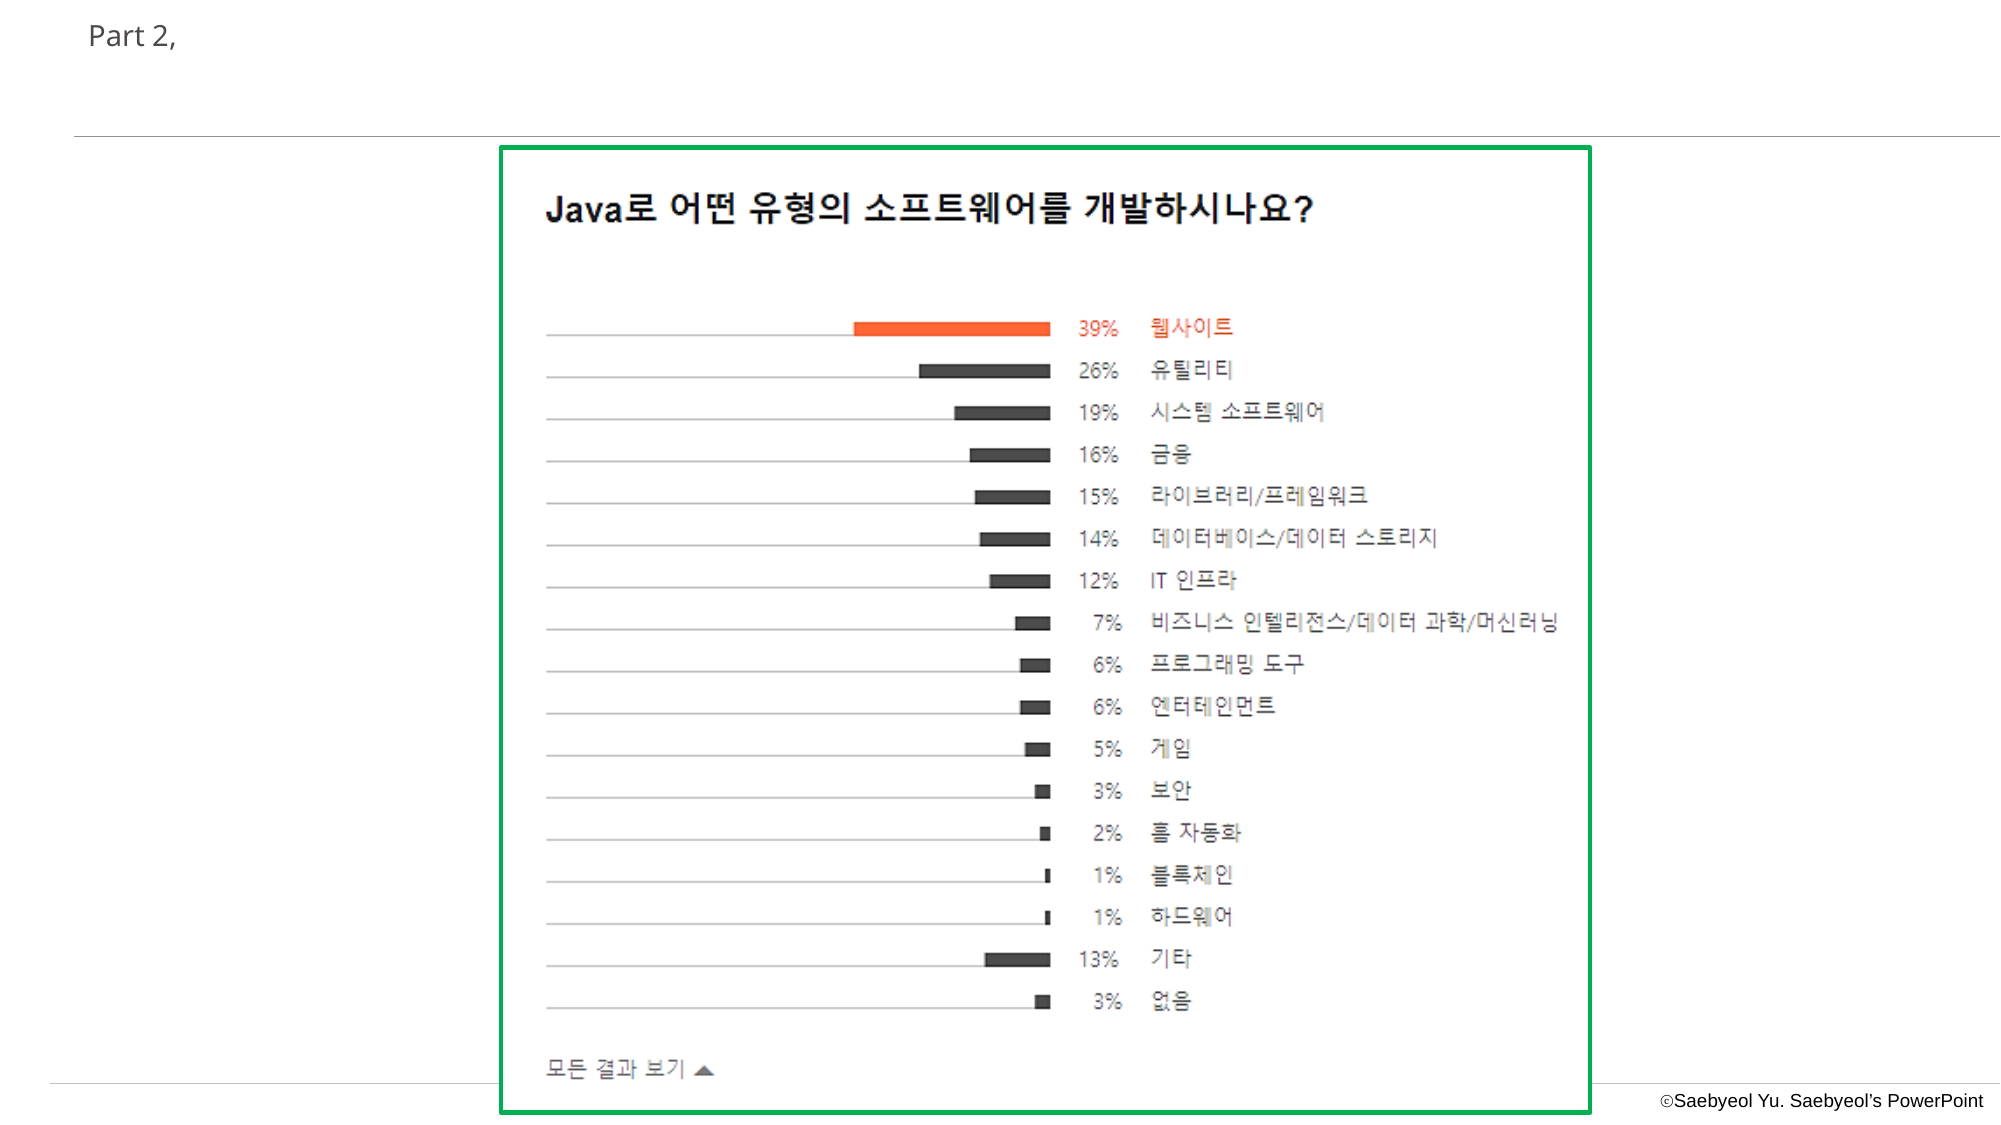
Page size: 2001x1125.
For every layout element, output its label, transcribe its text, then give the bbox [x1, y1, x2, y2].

picture [503, 149, 1588, 1111]
text_box Part 2, [73, 10, 192, 61]
